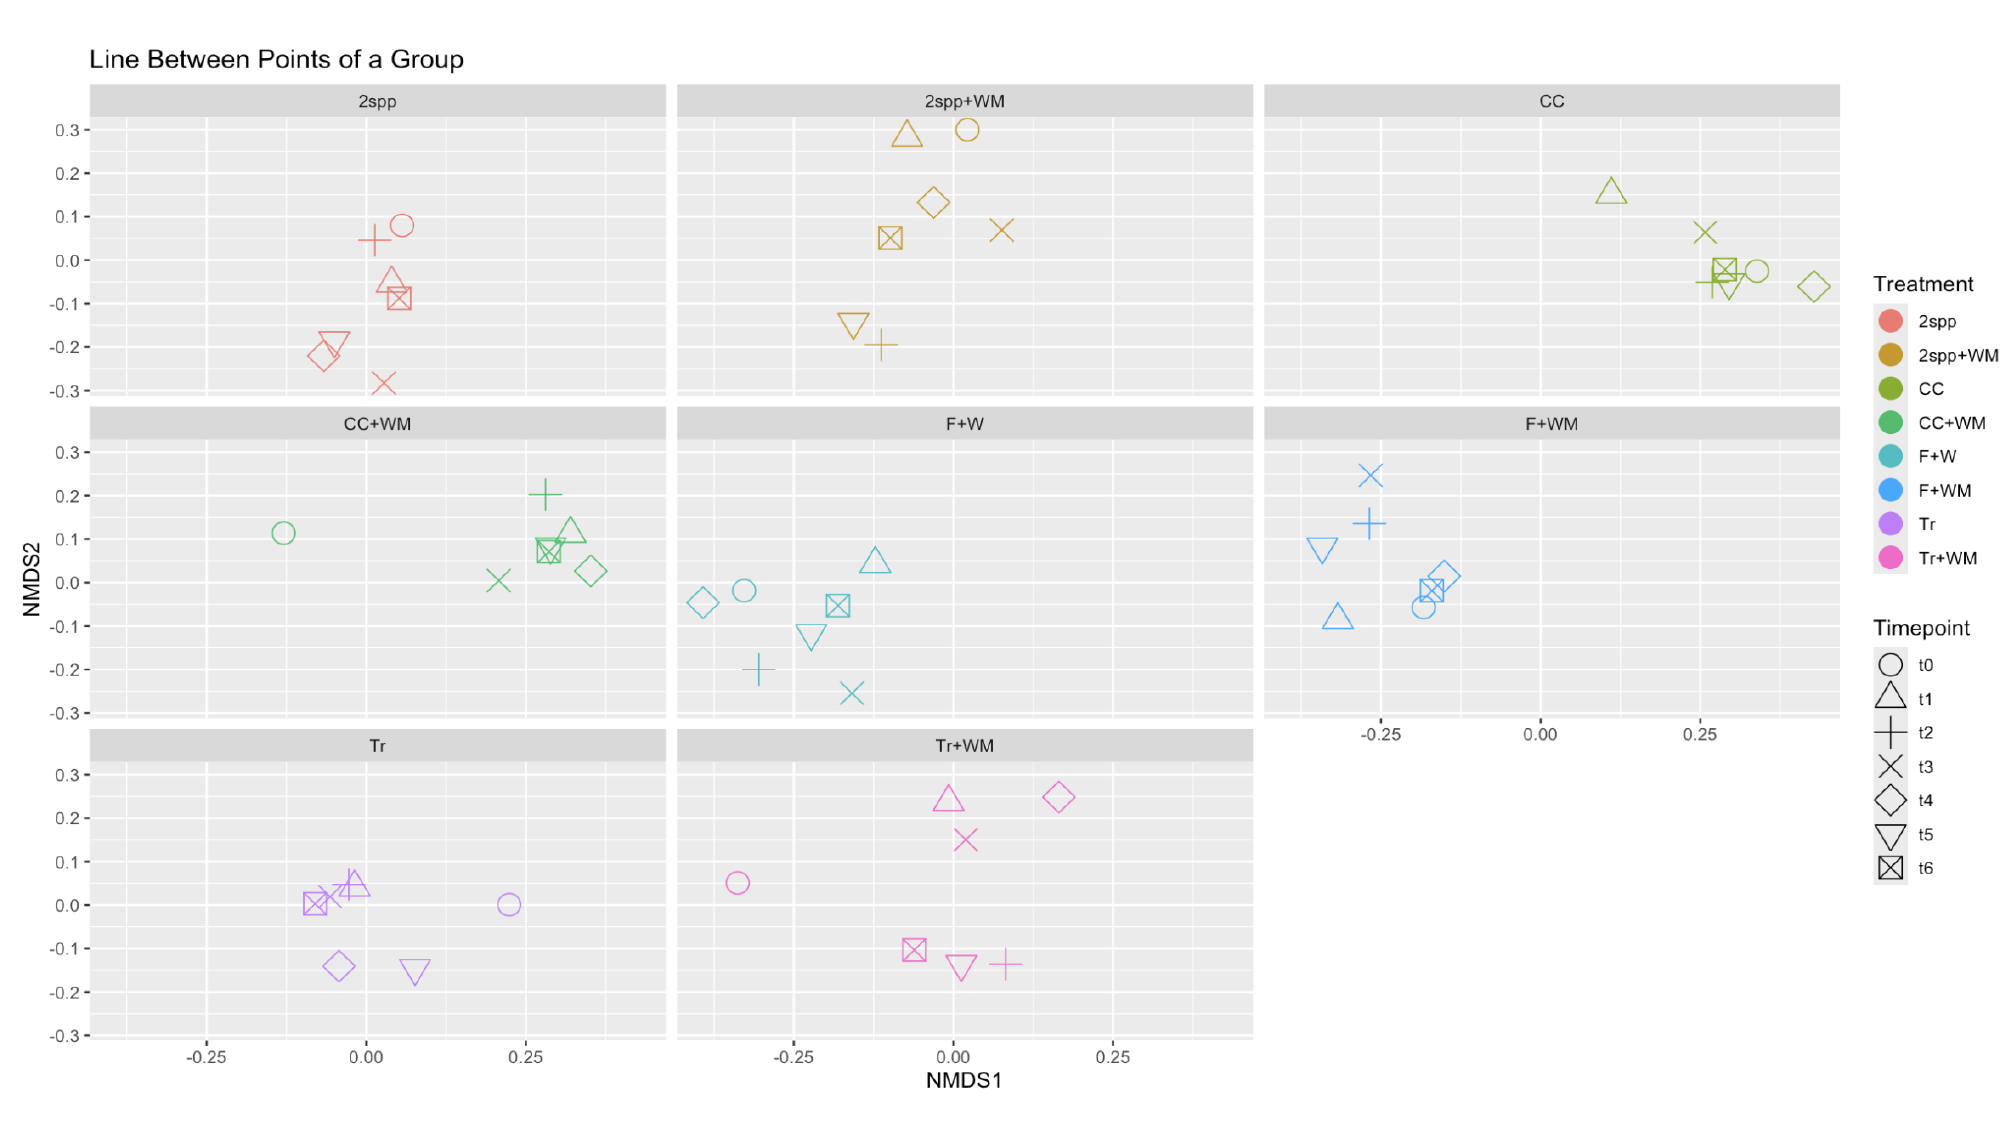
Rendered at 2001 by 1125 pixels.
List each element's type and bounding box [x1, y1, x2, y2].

picture [0, 27, 2000, 1101]
text_box [1319, 475, 1449, 619]
